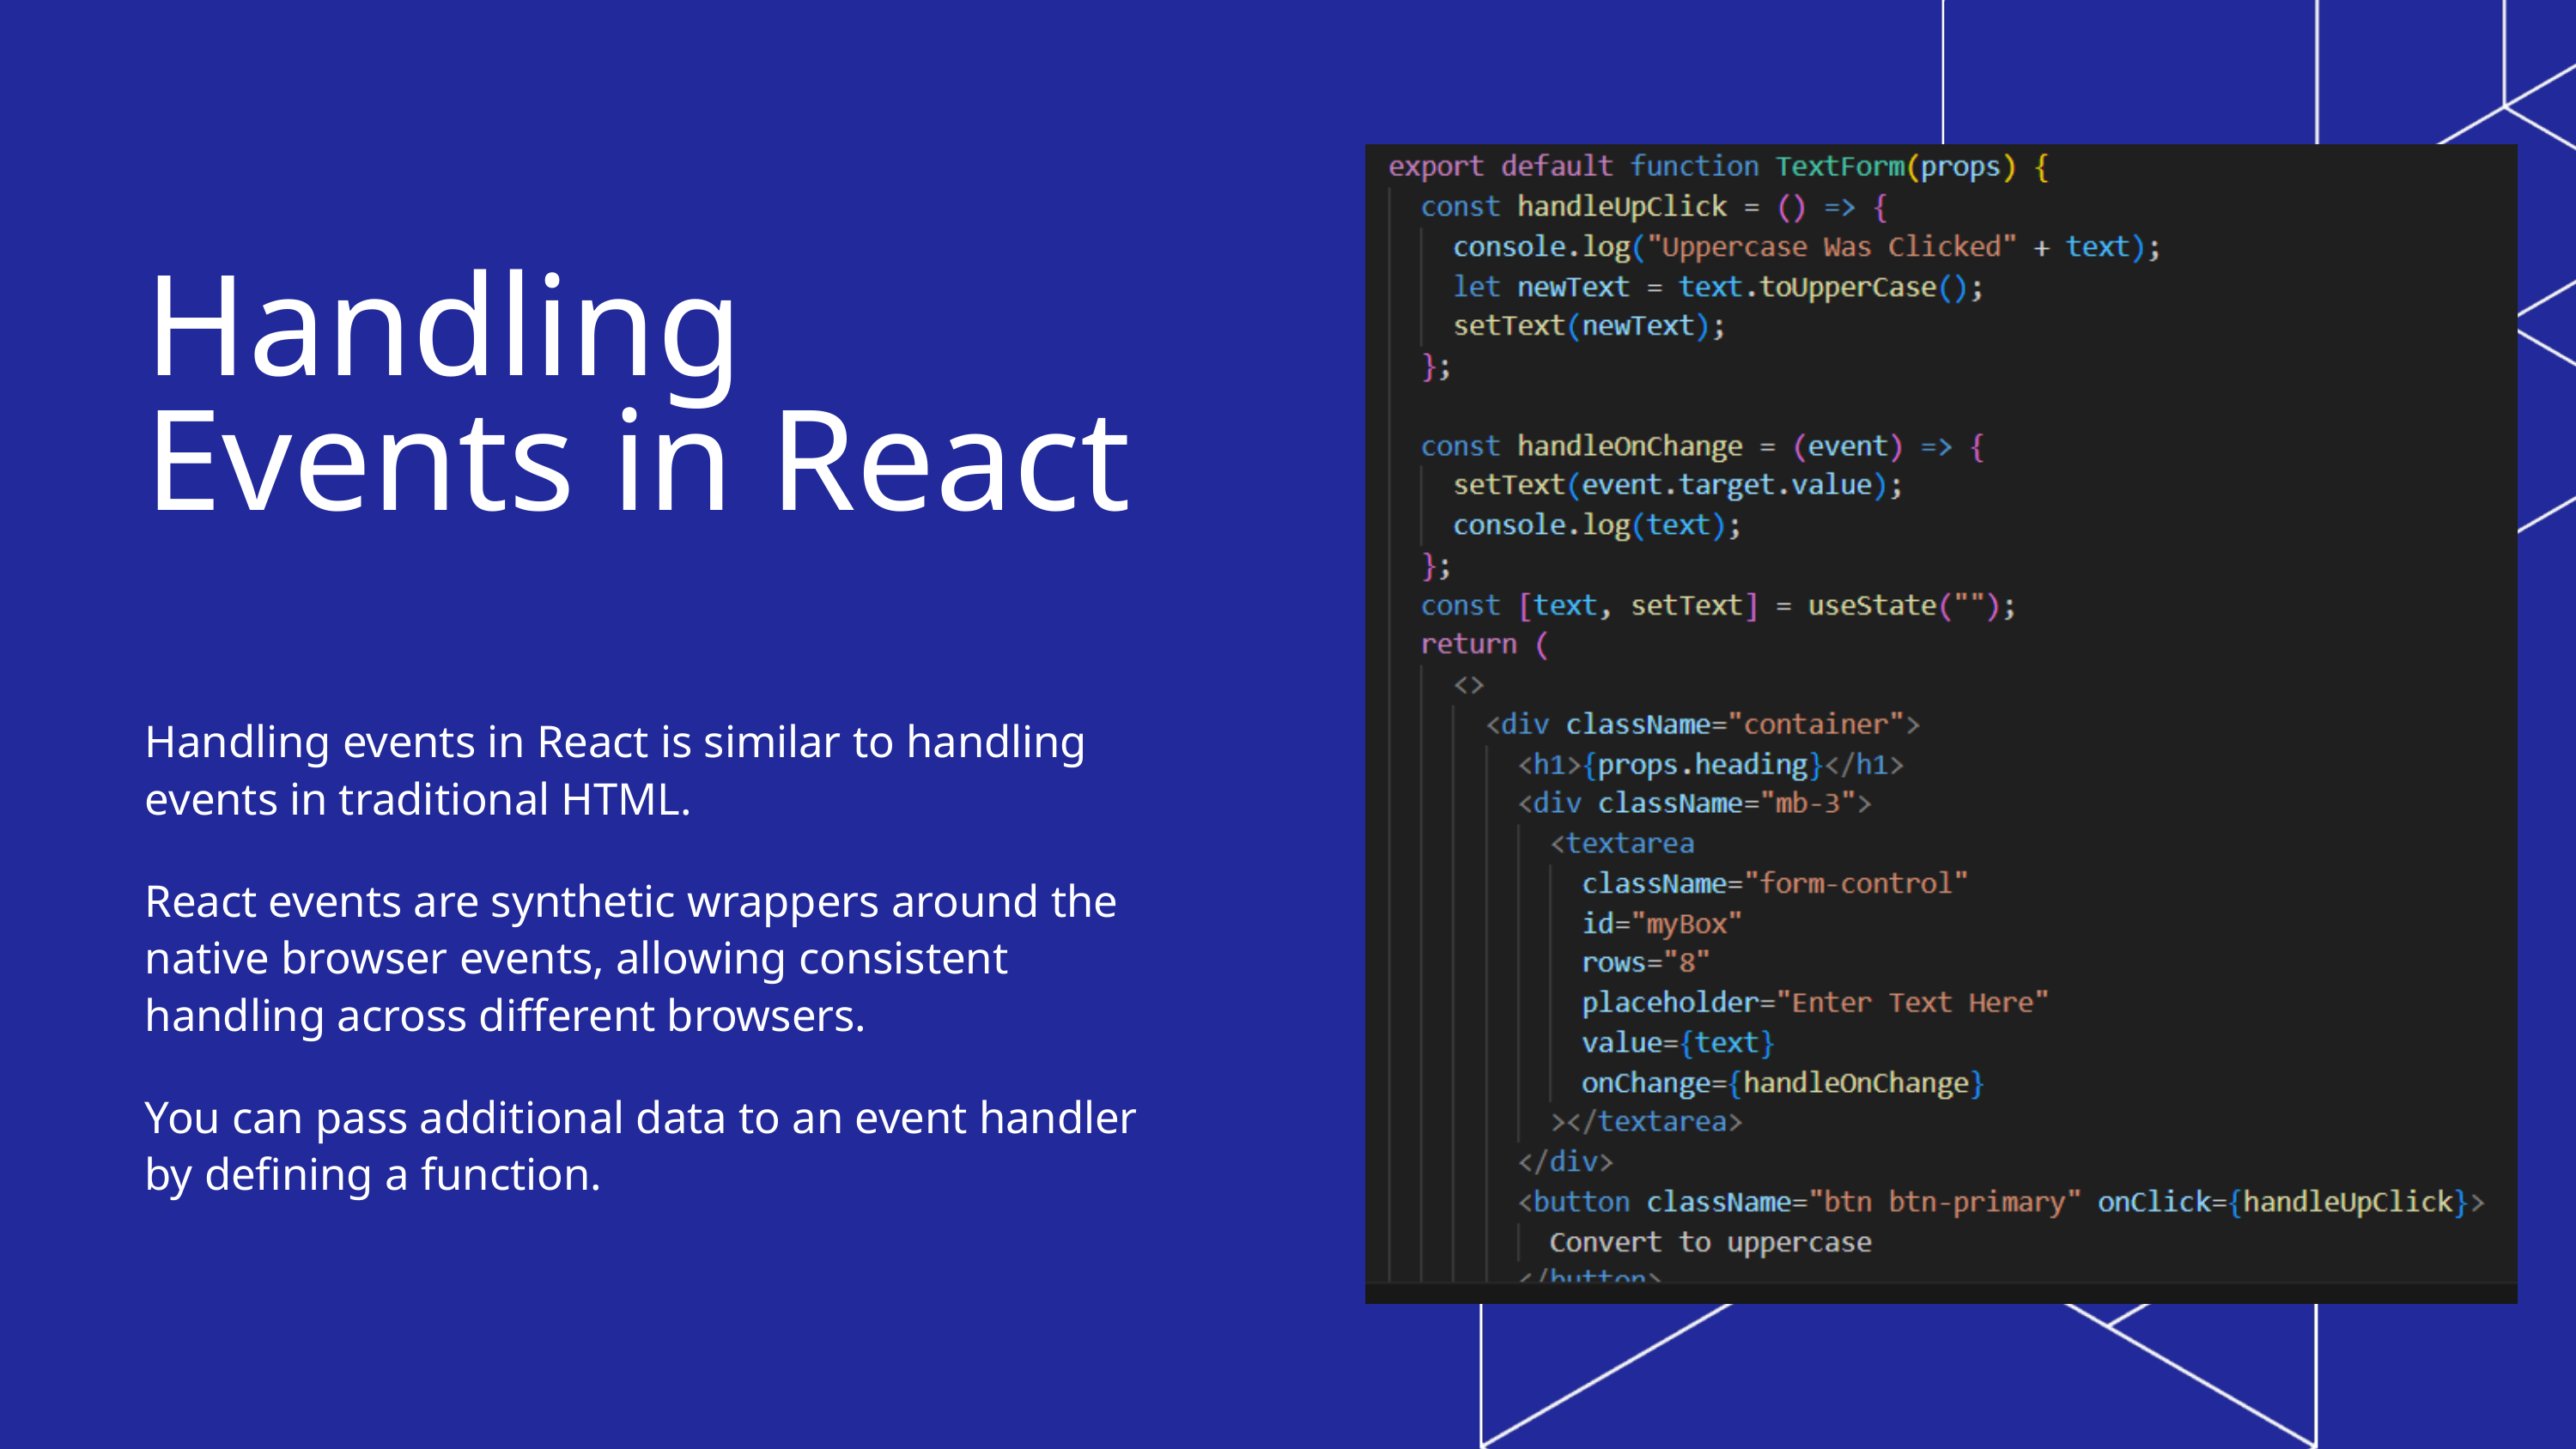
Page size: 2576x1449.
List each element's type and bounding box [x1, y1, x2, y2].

text_box [1365, 144, 1475, 1304]
text_box [1479, 0, 2576, 1449]
text_box [144, 249, 1155, 1197]
